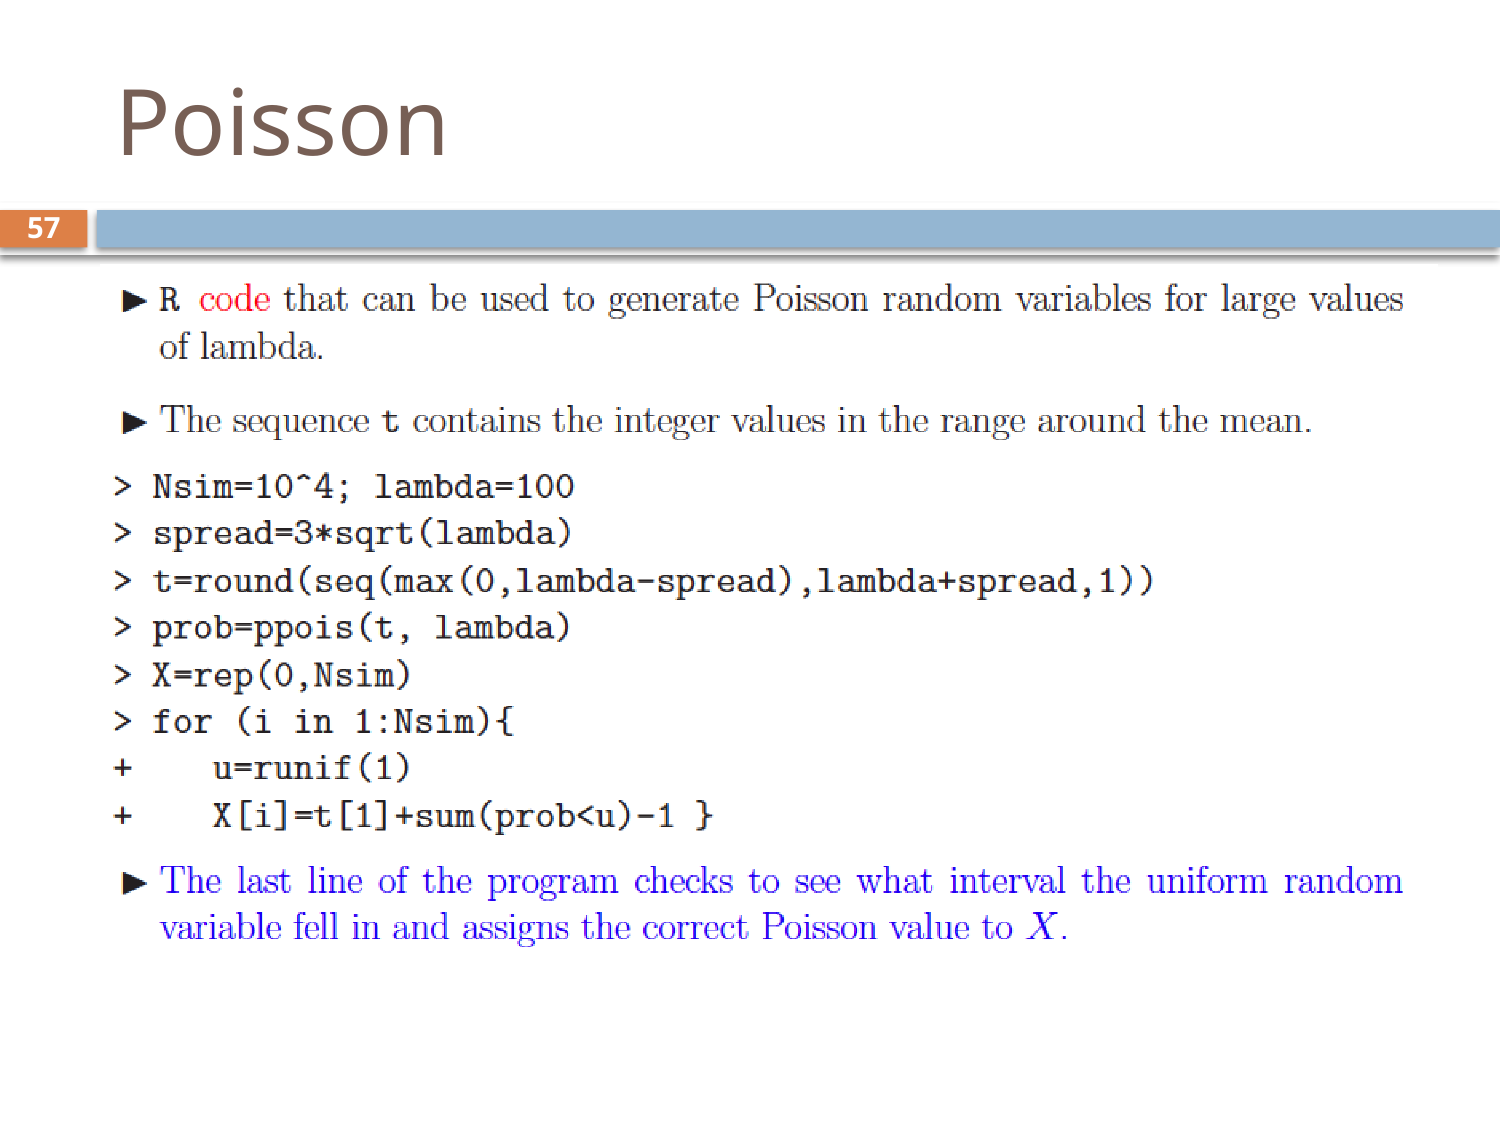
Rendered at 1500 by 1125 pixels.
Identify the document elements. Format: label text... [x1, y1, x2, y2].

slide_number 57 [0, 208, 88, 249]
title Poisson [100, 37, 1438, 200]
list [100, 262, 1439, 1001]
